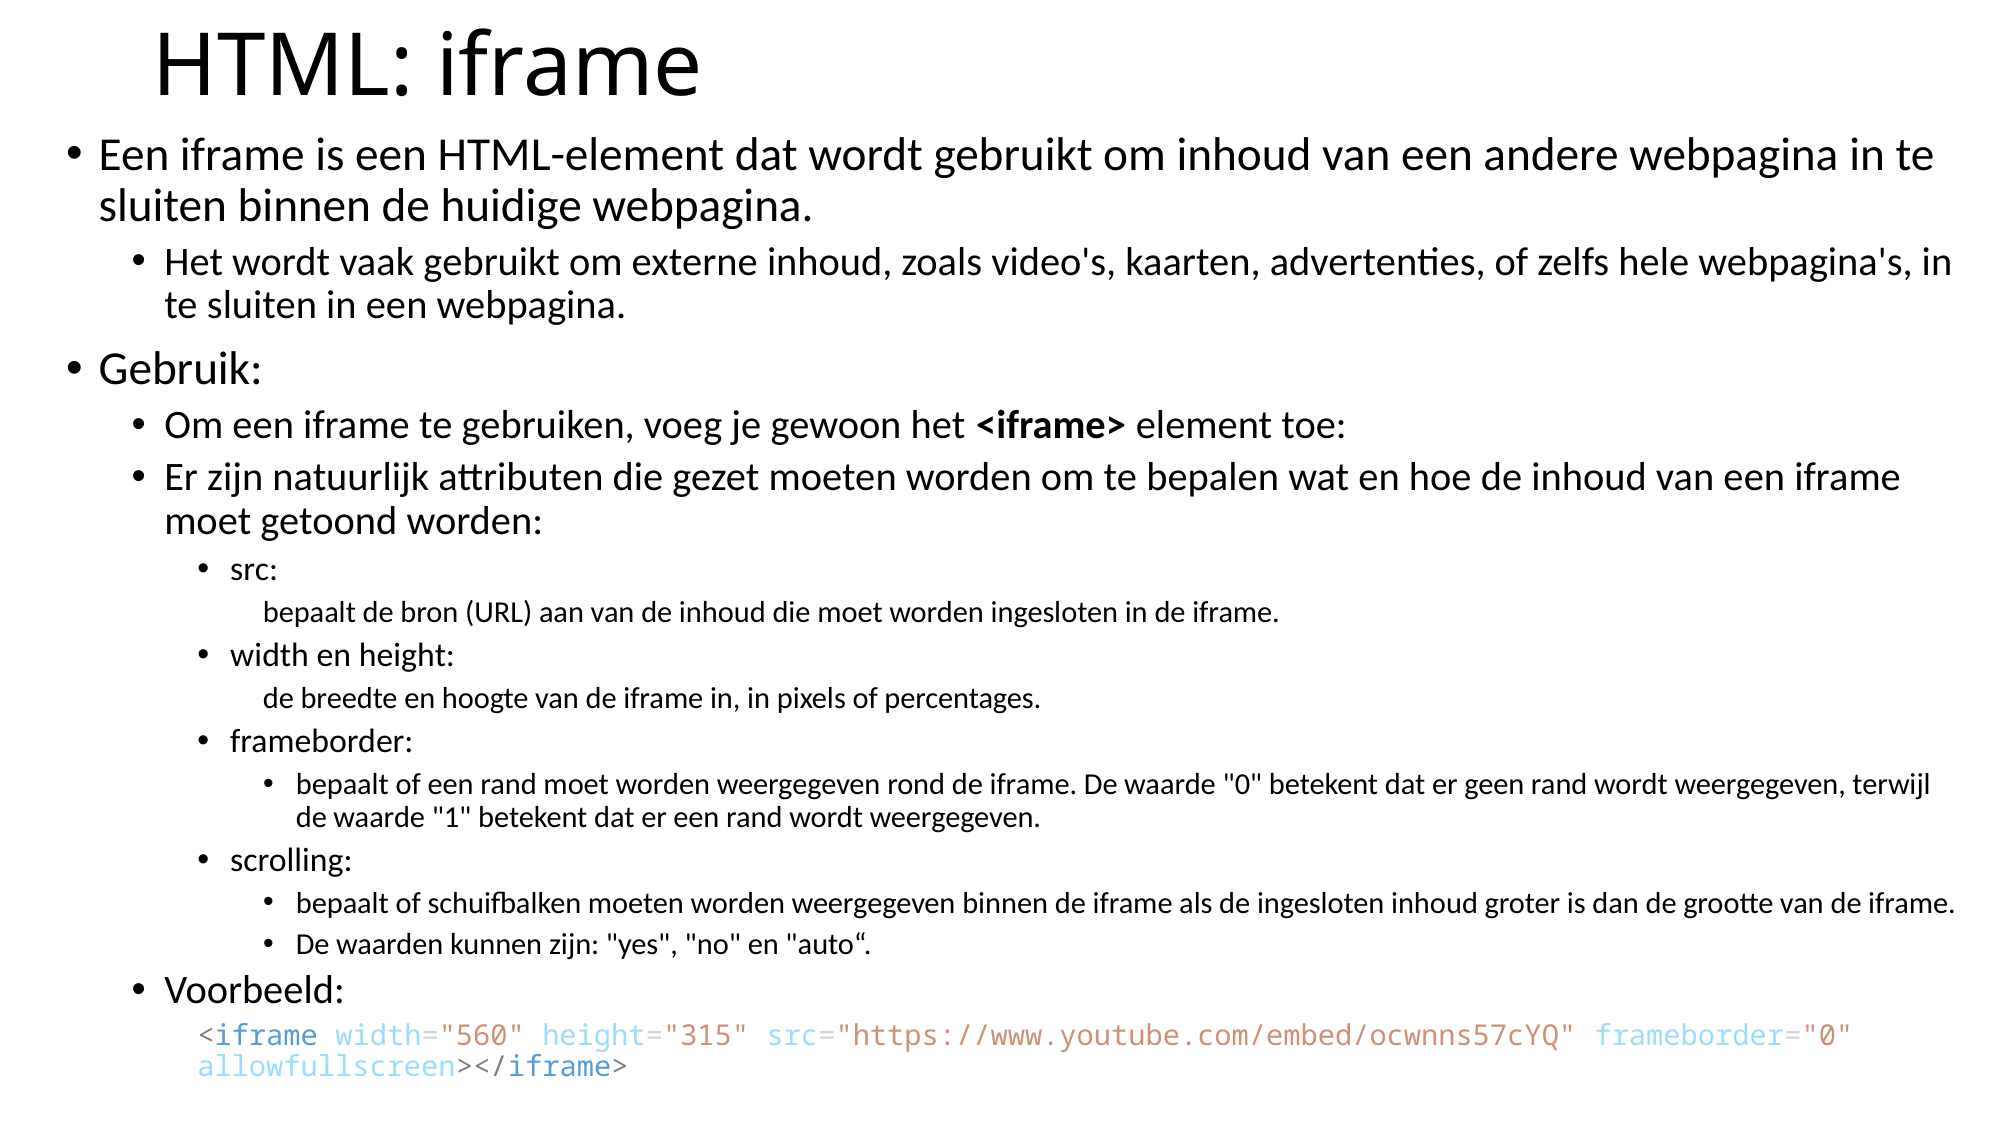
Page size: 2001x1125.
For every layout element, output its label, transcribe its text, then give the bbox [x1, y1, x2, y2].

title HTML: iframe [137, 12, 1863, 122]
list Een iframe is een HTML-element dat wordt gebruikt om inhoud van een andere webpagina in te sluiten binnen de huidige webpagina. Het wordt vaak gebruikt om externe inhoud, zoals video's, kaarten, advertenties, of zelfs hele webpagina's, in te sluiten in een webpagina. Gebruik: Om een iframe te gebruiken, voeg je gewoon het <iframe> element toe: Er zijn natuurlijk attributen die gezet moeten worden om te bepalen wat en hoe de inhoud van een iframe moet getoond worden: src: bepaalt de bron (URL) aan van de inhoud die moet worden ingesloten in de iframe. width en height: de breedte en hoogte van de iframe in, in pixels of percentages. frameborder: bepaalt of een rand moet worden weergegeven rond de iframe. De waarde "0" betekent dat er geen rand wordt weergegeven, terwijl de waarde "1" betekent dat er een rand wordt weergegeven. scrolling: bepaalt of schuifbalken moeten worden weergegeven binnen de iframe als de ingesloten inhoud groter is dan de grootte van de iframe. De waarden kunnen zijn: "yes", "no" en "auto“. Voorbeeld: <iframe width="560" height="315" src="https://www.youtube.com/embed/ocwnns57cYQ" frameborder="0" allowfullscreen></iframe> [51, 122, 1973, 1101]
